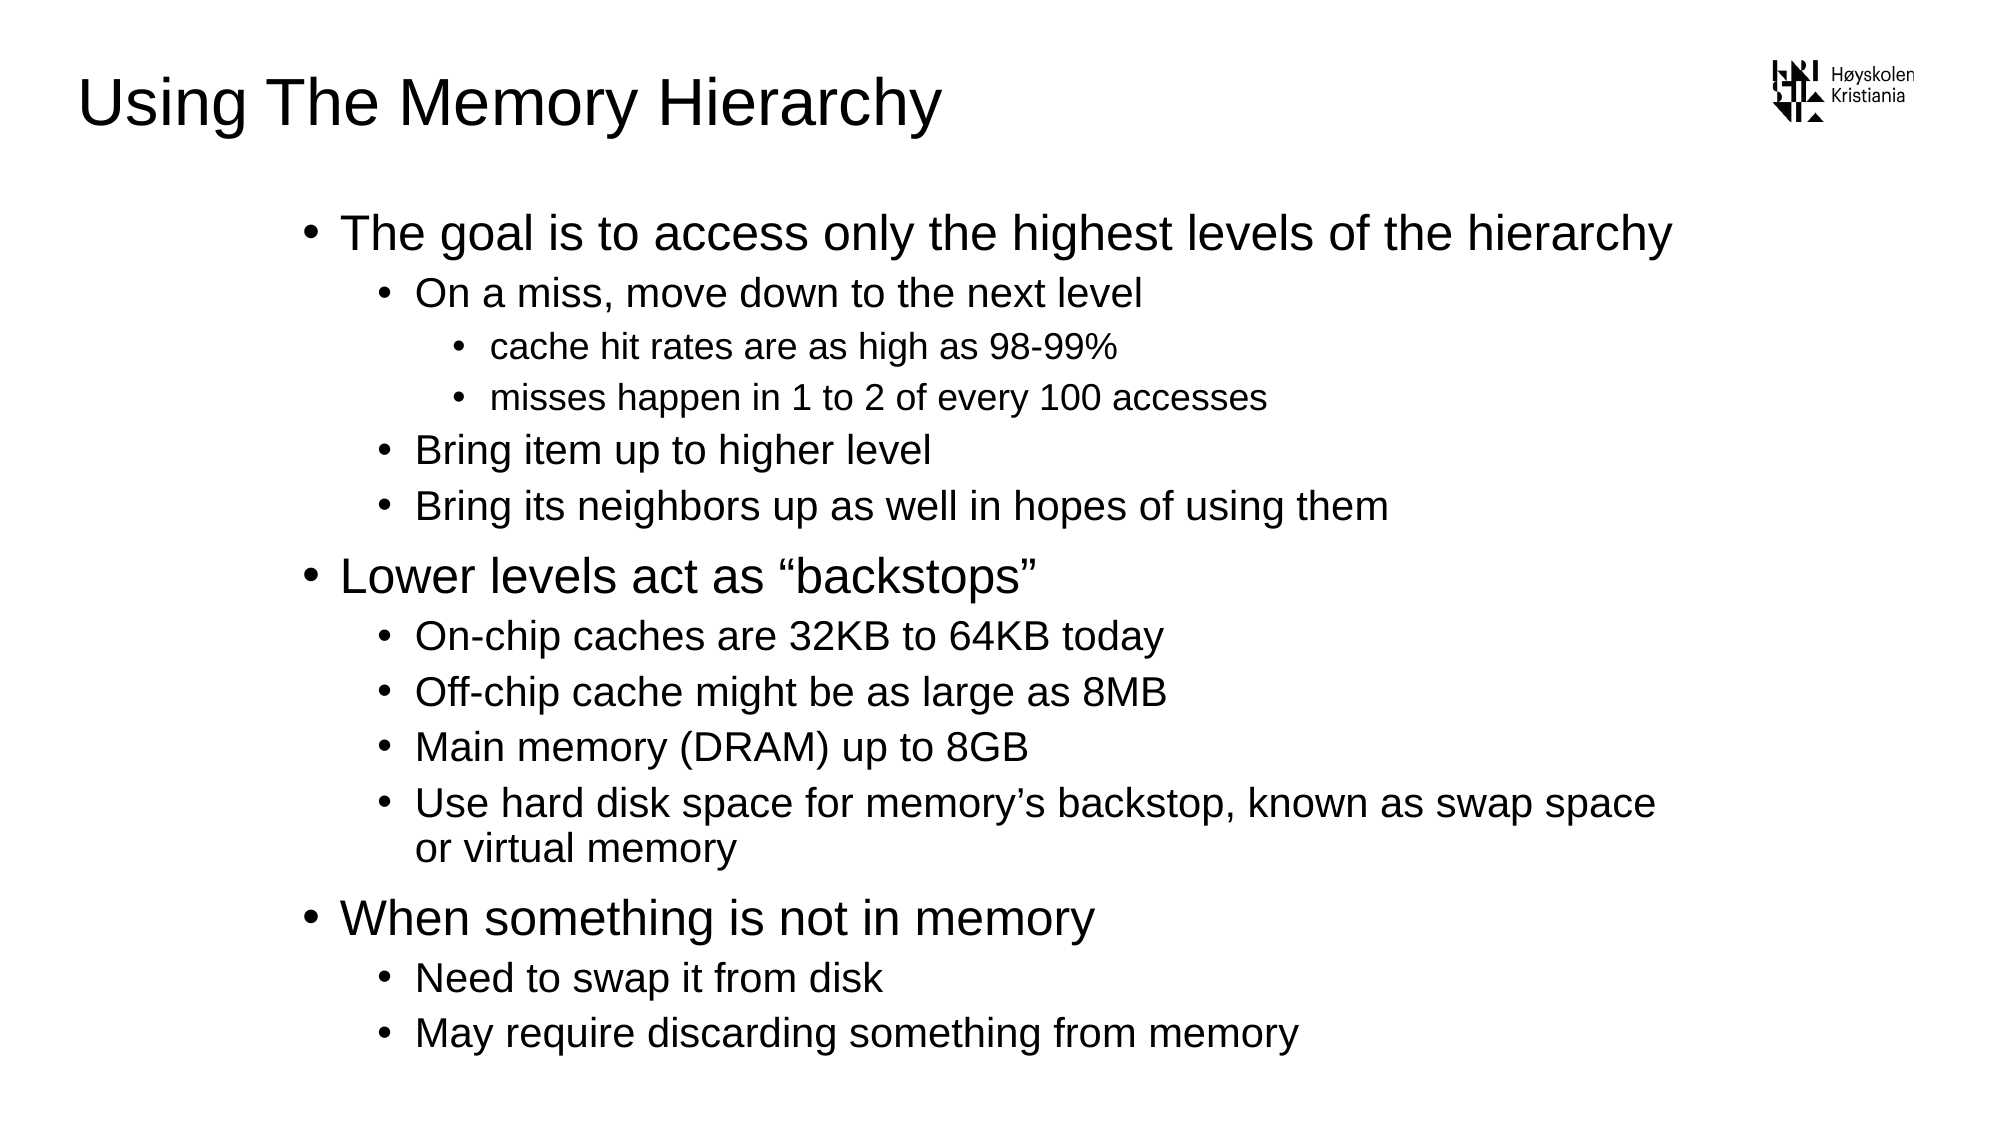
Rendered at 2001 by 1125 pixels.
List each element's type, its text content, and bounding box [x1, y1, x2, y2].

title Using The Memory Hierarchy [62, 59, 1675, 277]
list The goal is to access only the highest levels of the hierarchy On a miss, move down to the next level cache hit rates are as high as 98-99% misses happen in 1 to 2 of every 100 accesses Bring item up to higher level Bring its neighbors up as well in hopes of using them Lower levels act as “backstops” On-chip caches are 32KB to 64KB today Off-chip cache might be as large as 8MB Main memory (DRAM) up to 8GB Use hard disk space for memory’s backstop, known as swap space or virtual memory When something is not in memory Need to swap it from disk May require discarding something from memory [287, 200, 1713, 1100]
